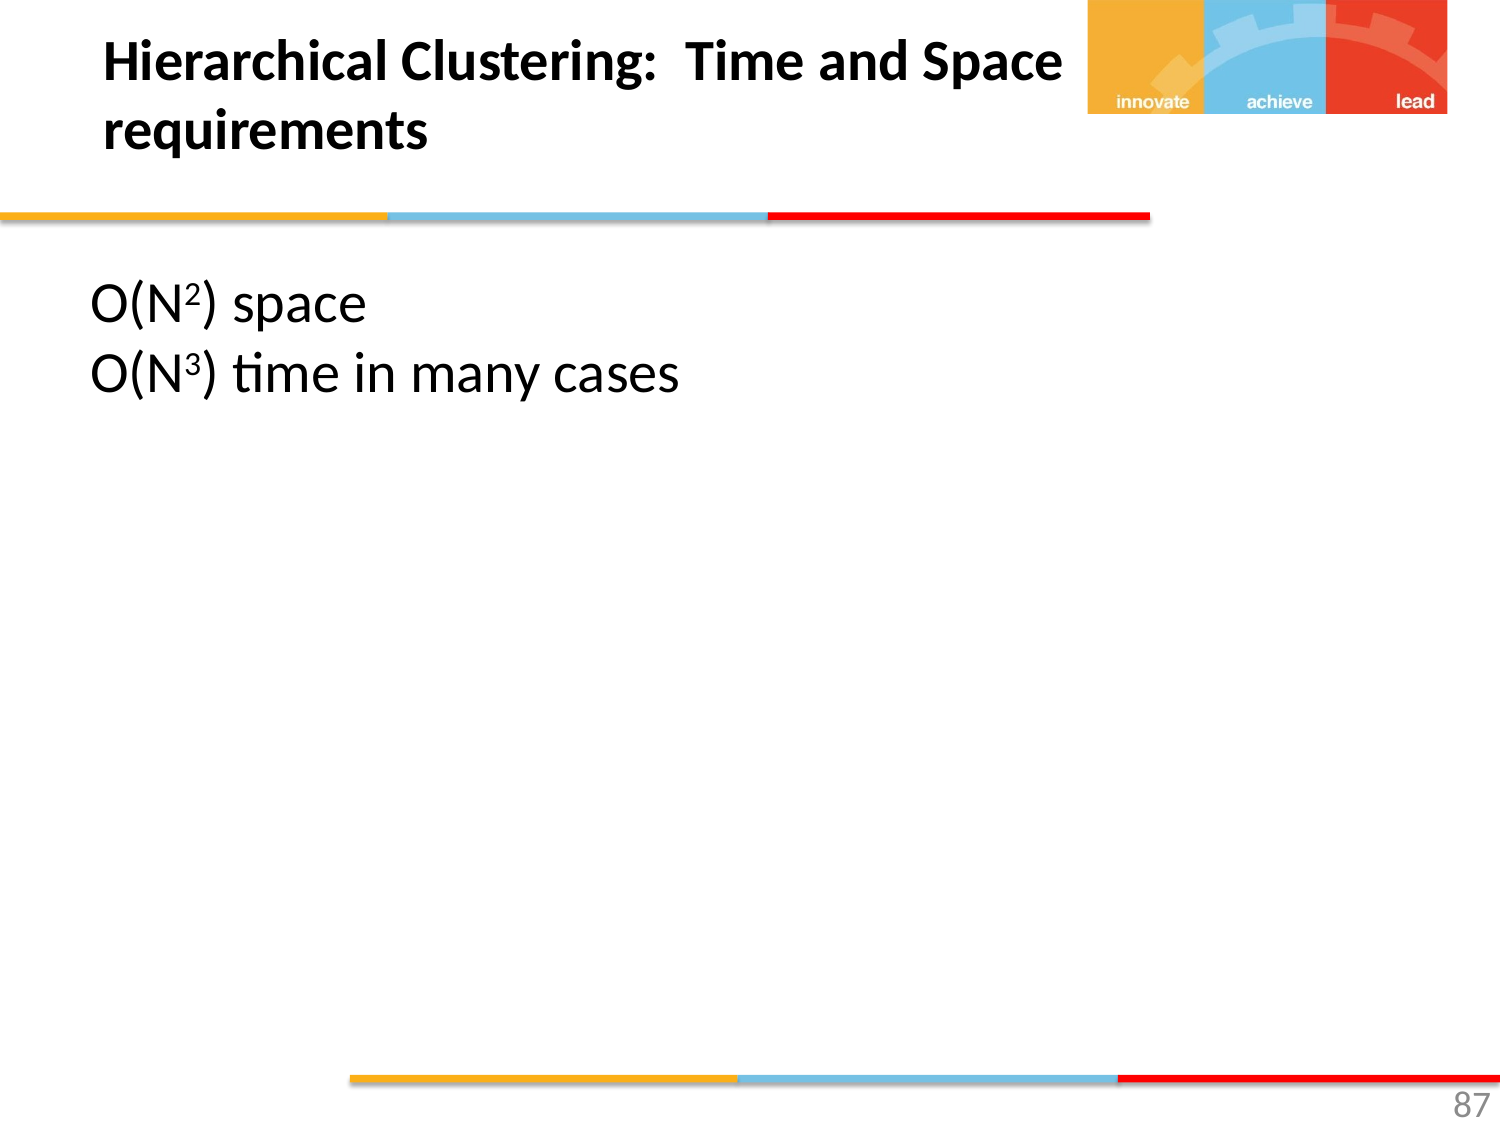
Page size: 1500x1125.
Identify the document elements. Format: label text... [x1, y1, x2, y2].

list O(N2) space O(N3) time in many cases [90, 264, 1410, 477]
picture [0, 209, 1157, 231]
picture [1087, 0, 1448, 114]
title Hierarchical Clustering: Time and Space requirements [103, 21, 1397, 143]
picture [343, 1072, 1500, 1093]
picture [1492, 1083, 1500, 1093]
slide_number 87 [1153, 1080, 1492, 1118]
